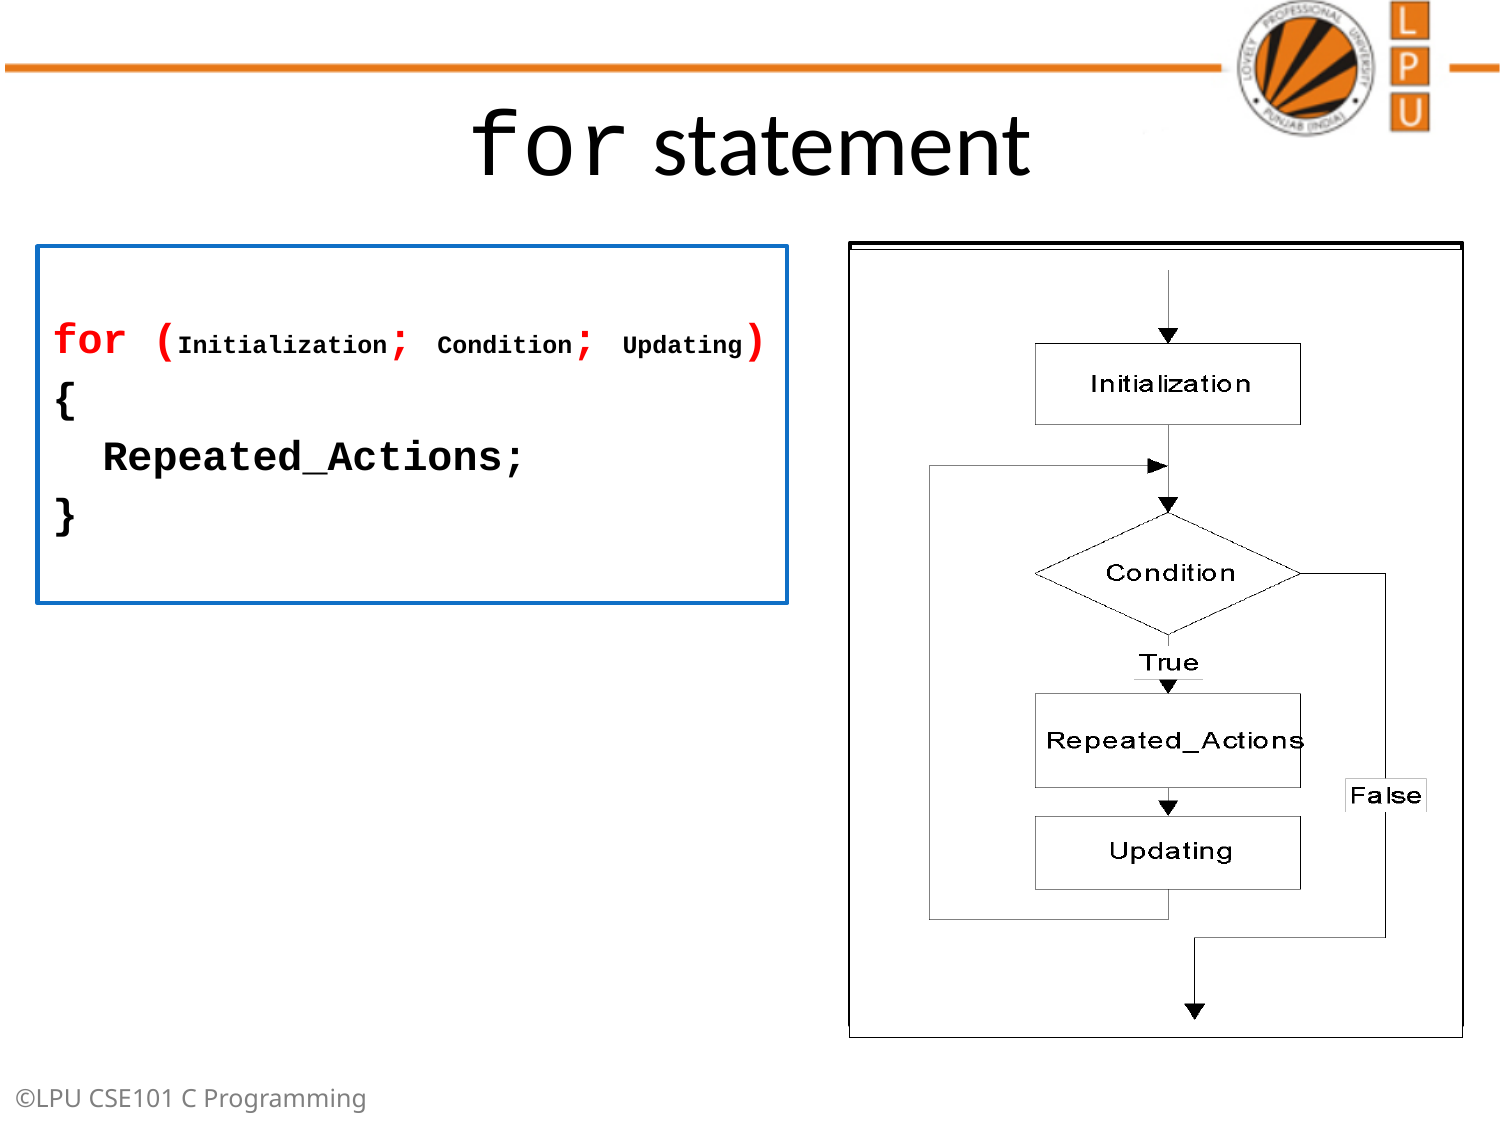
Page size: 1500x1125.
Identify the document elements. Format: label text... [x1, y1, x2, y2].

picture [5, 0, 1500, 155]
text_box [849, 249, 1463, 1038]
text_box for (Initialization; Condition; Updating) { Repeated_Actions; } [37, 246, 788, 604]
text_box [849, 242, 1463, 249]
title for statement [75, 45, 1425, 233]
